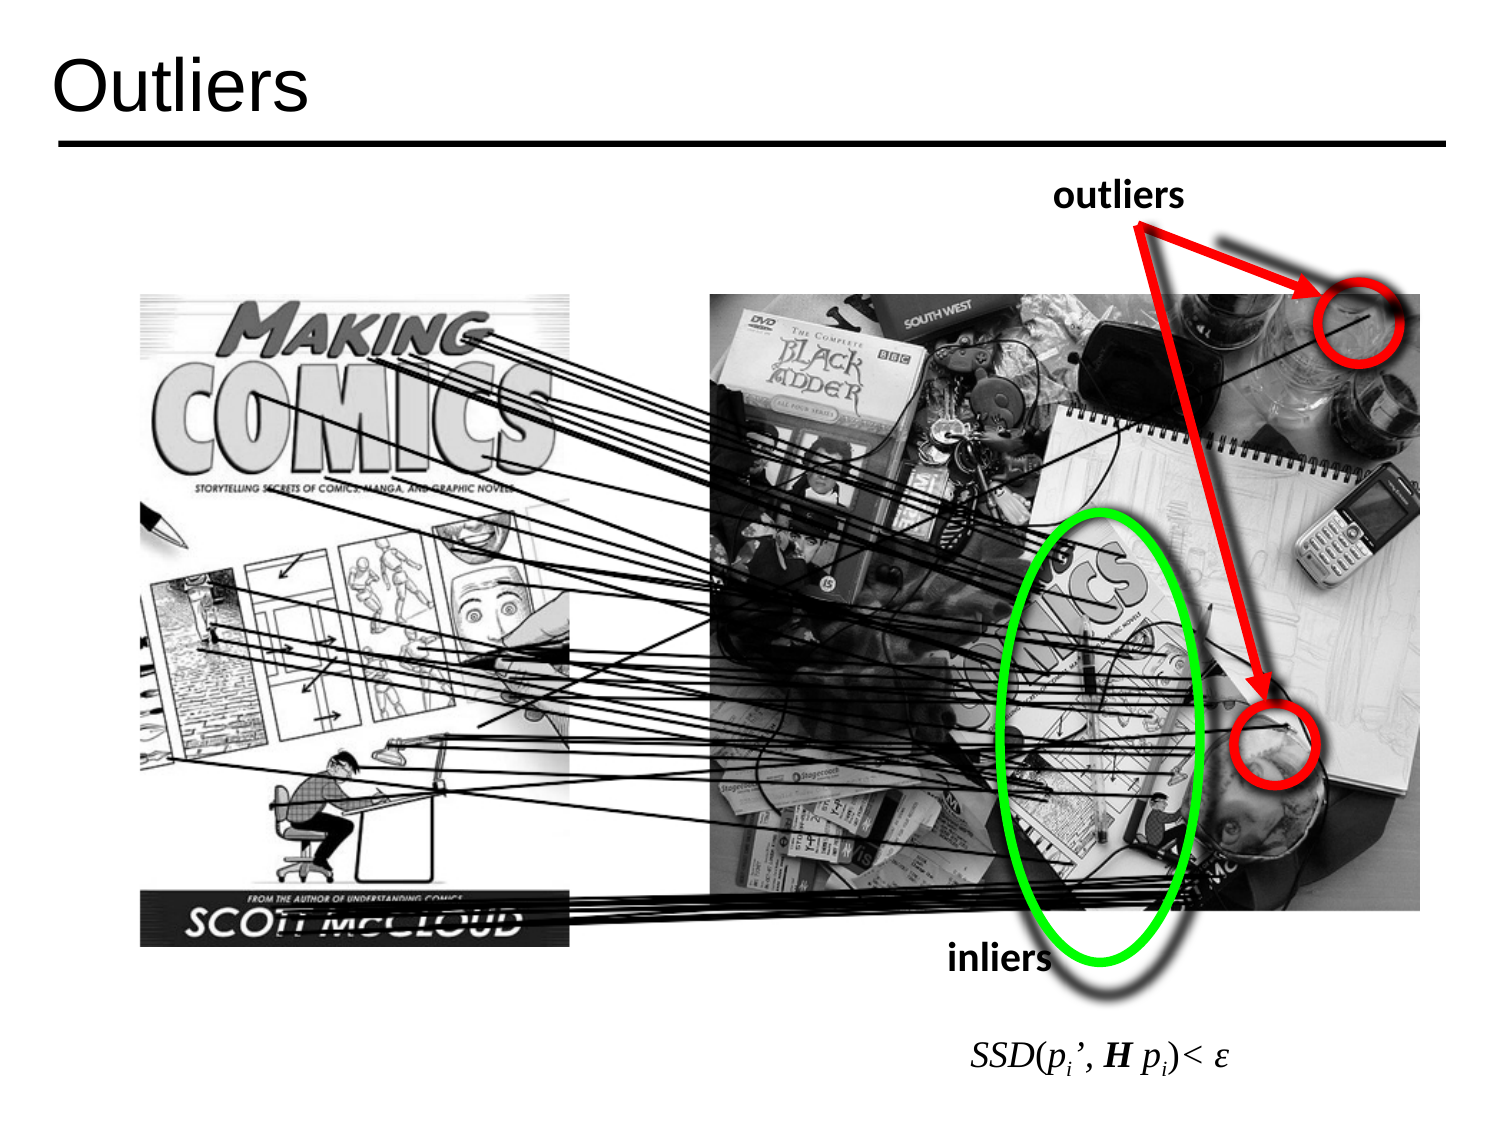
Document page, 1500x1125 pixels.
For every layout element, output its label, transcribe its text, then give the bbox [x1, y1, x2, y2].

picture [0, 294, 1420, 948]
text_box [962, 399, 1441, 529]
text_box [1357, 279, 1386, 290]
text_box SSD(pi’, H pi)< ε [955, 1022, 1245, 1089]
title Outliers [36, 12, 1468, 151]
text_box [1137, 224, 1323, 297]
text_box [1070, 955, 1130, 965]
text_box outliers [1038, 159, 1200, 225]
text_box inliers [932, 955, 1068, 988]
